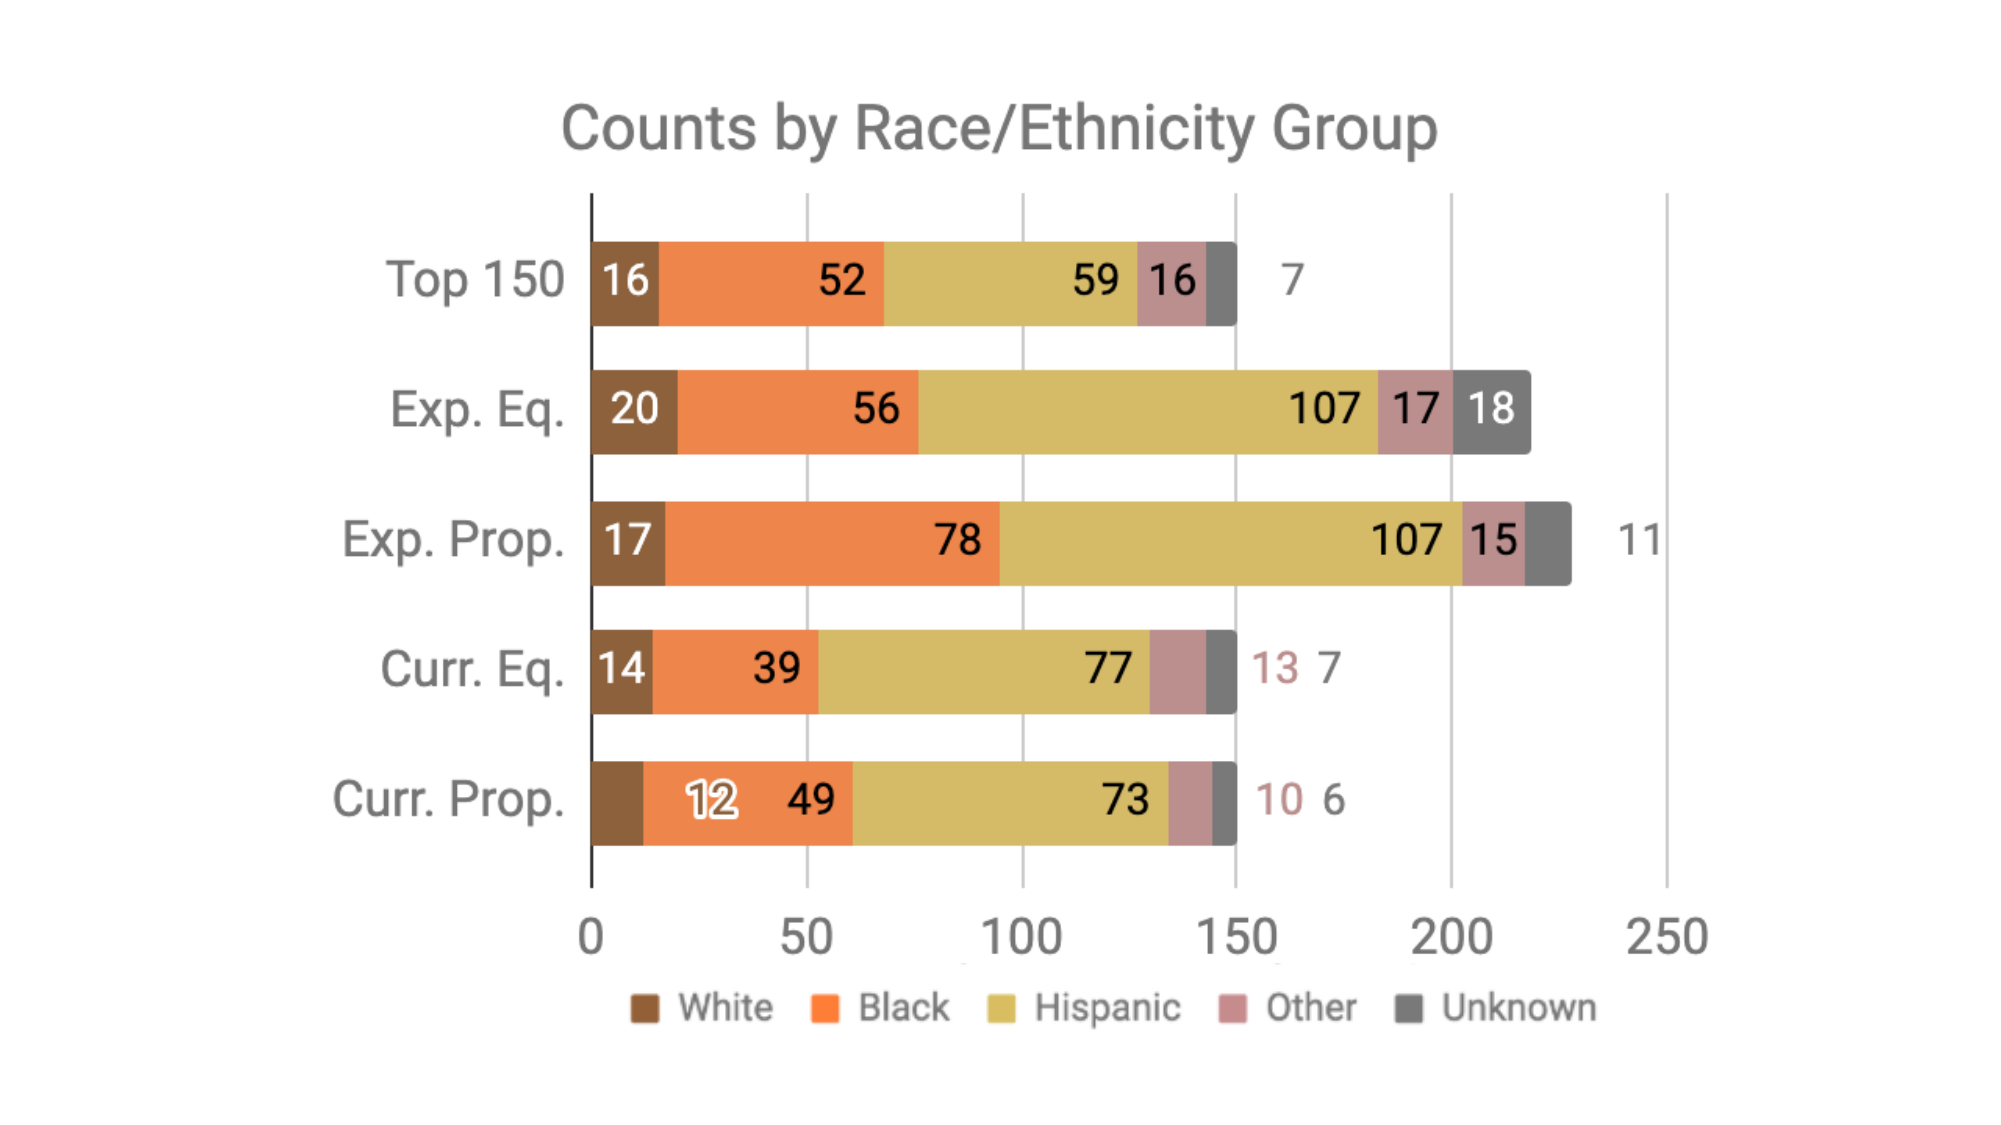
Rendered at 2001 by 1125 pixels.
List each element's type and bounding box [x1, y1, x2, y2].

picture [284, 51, 1716, 1042]
